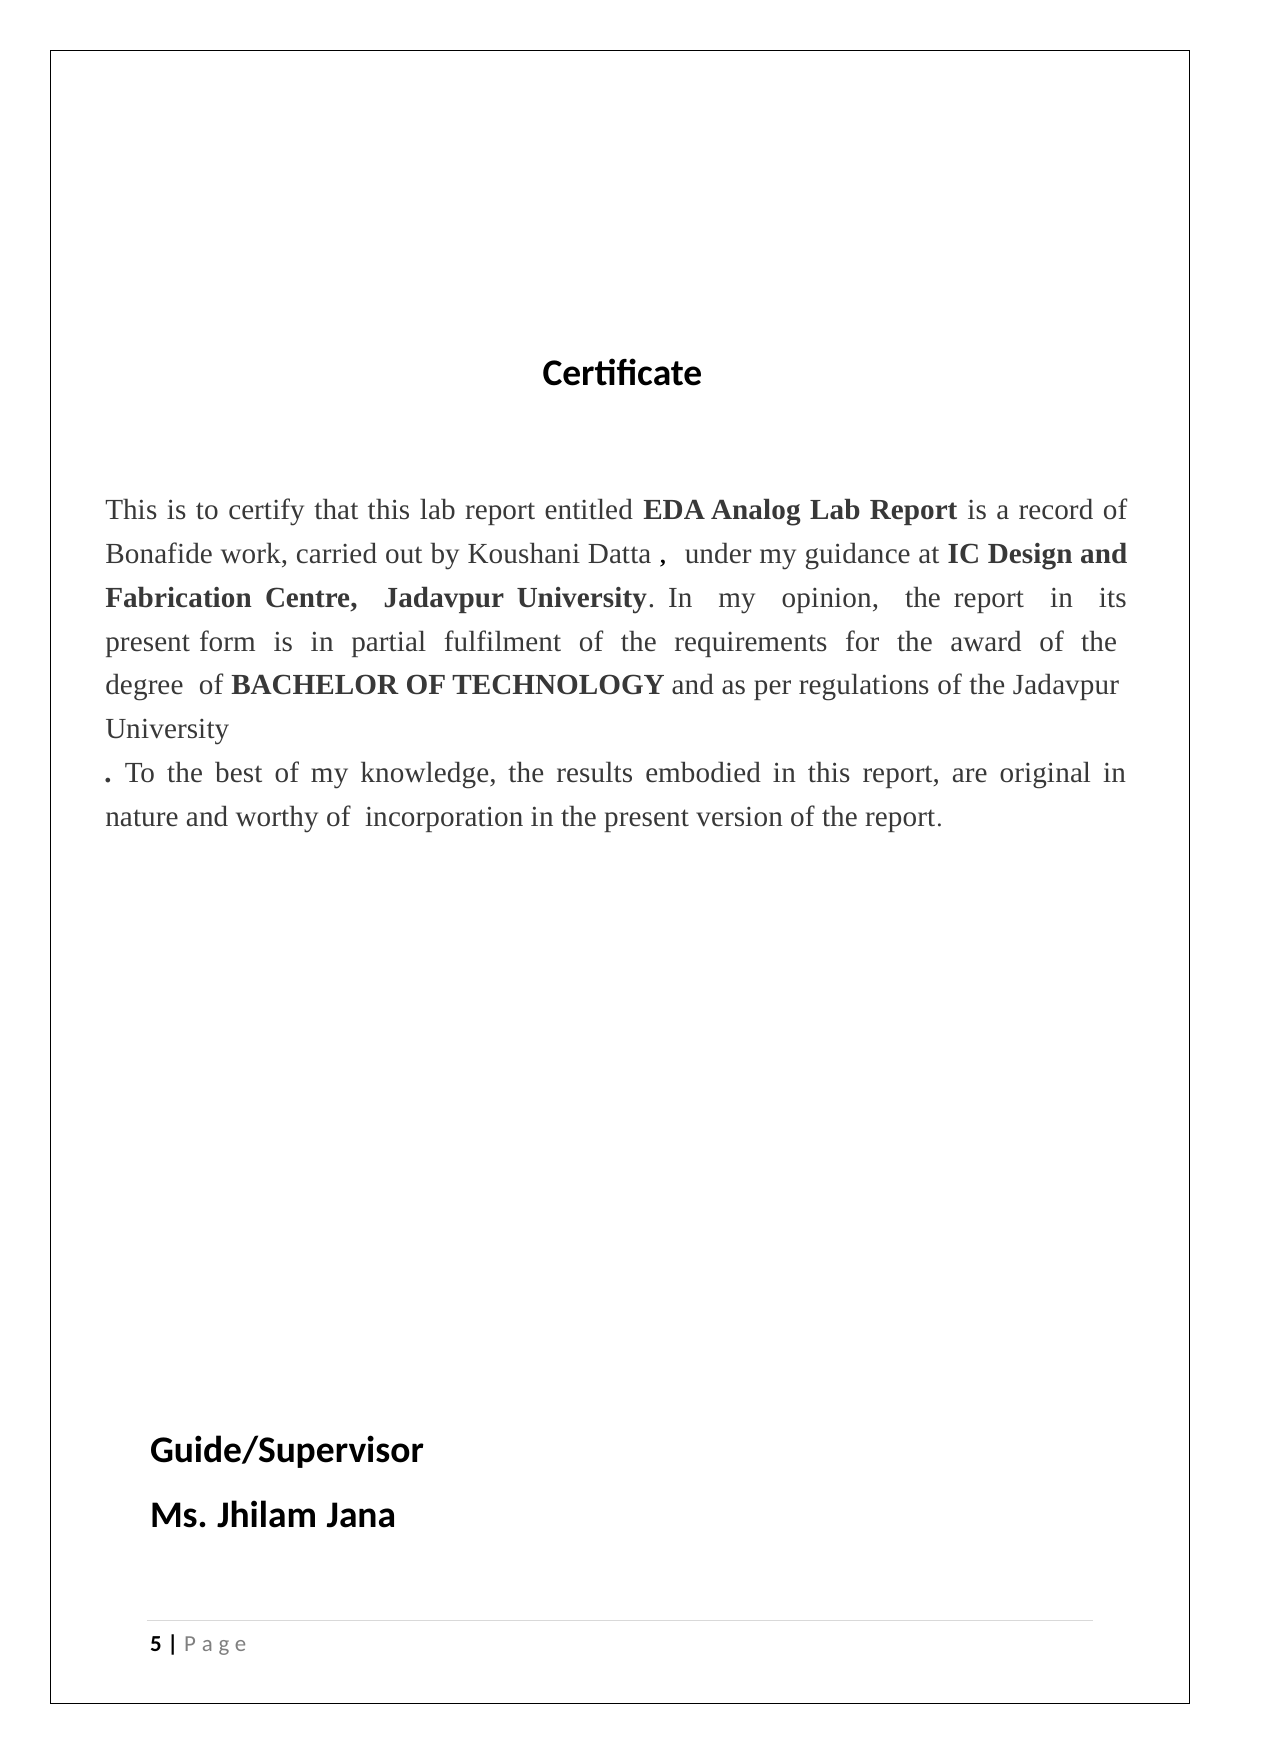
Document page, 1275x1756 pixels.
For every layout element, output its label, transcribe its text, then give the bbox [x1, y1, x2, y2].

text_box Guide/Supervisor Ms. Jhilam Jana [147, 1404, 425, 1536]
text_box Certiﬁcate [91, 166, 703, 394]
slide_number 5 | P a g e [145, 1628, 453, 1657]
text_box This is to certify that this lab report entitled EDA Analog Lab Report is a record of Bonafide work, carried out by Koushani Datta , under my guidance at IC Design and Fabrication Centre, Jadavpur University. In my opinion, the report in its present form is in partial fulfilment of the requirements for the award of the degree of BACHELOR OF TECHNOLOGY and as per regulations of the Jadavpur University . To the best of my knowledge, the results embodied in this report, are original in nature and worthy of incorporation in the present version of the report. [103, 482, 1128, 832]
